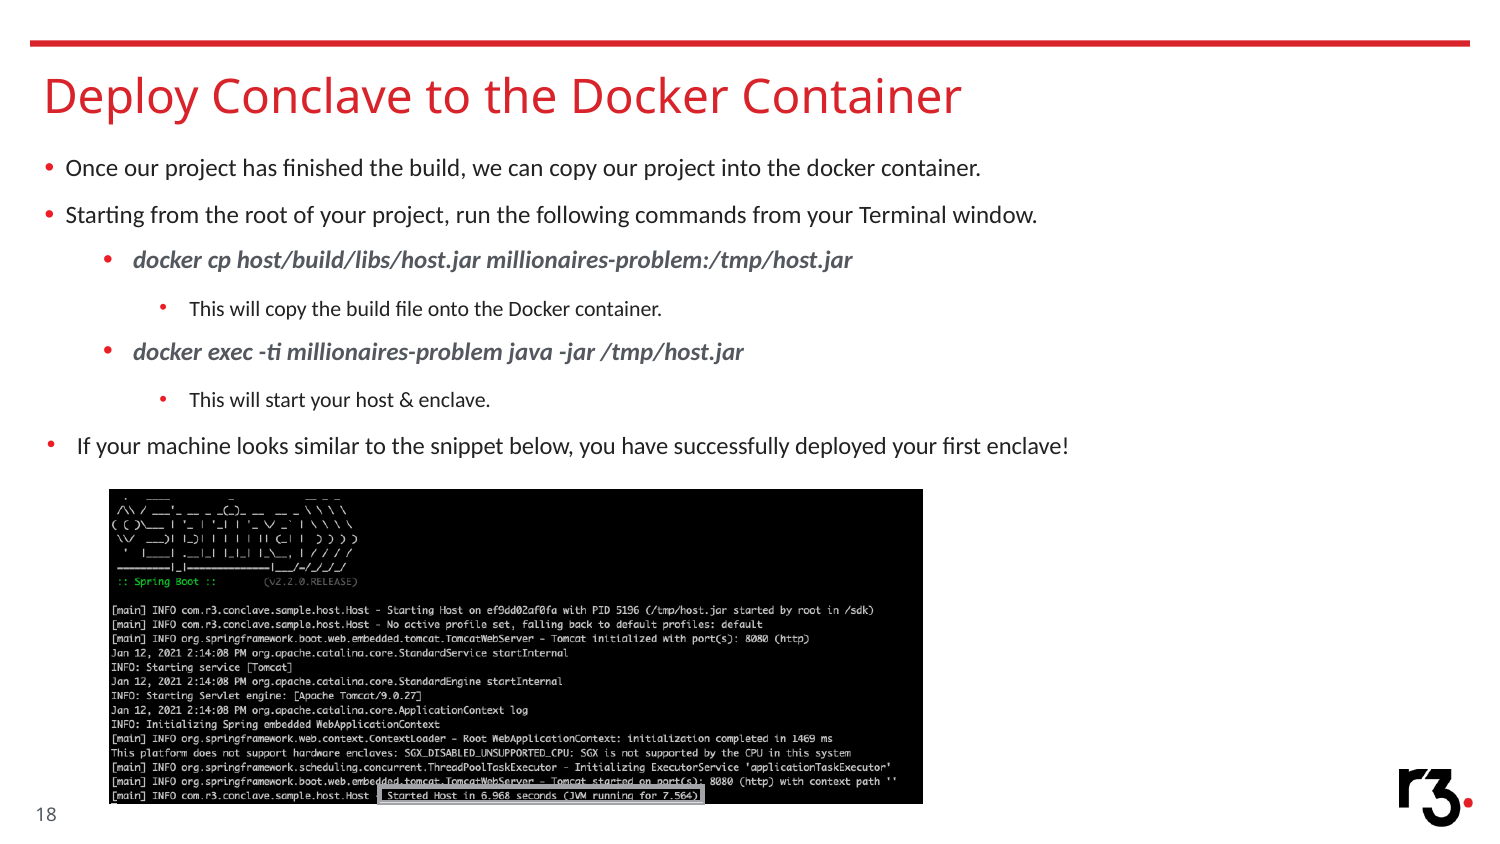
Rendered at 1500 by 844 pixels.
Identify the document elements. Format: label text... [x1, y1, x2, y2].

list Once our project has finished the build, we can copy our project into the docker container. Starting from the root of your project, run the following commands from your Terminal window. docker cp host/build/libs/host.jar millionaires-problem:/tmp/host.jar This will copy the build file onto the Docker container. docker exec -ti millionaires-problem java -jar /tmp/host.jar This will start your host & enclave. If your machine looks similar to the snippet below, you have successfully deployed your first enclave! [28, 127, 1175, 654]
picture [1399, 769, 1473, 827]
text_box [109, 489, 923, 804]
title Deploy Conclave to the Docker Container [28, 57, 1430, 191]
